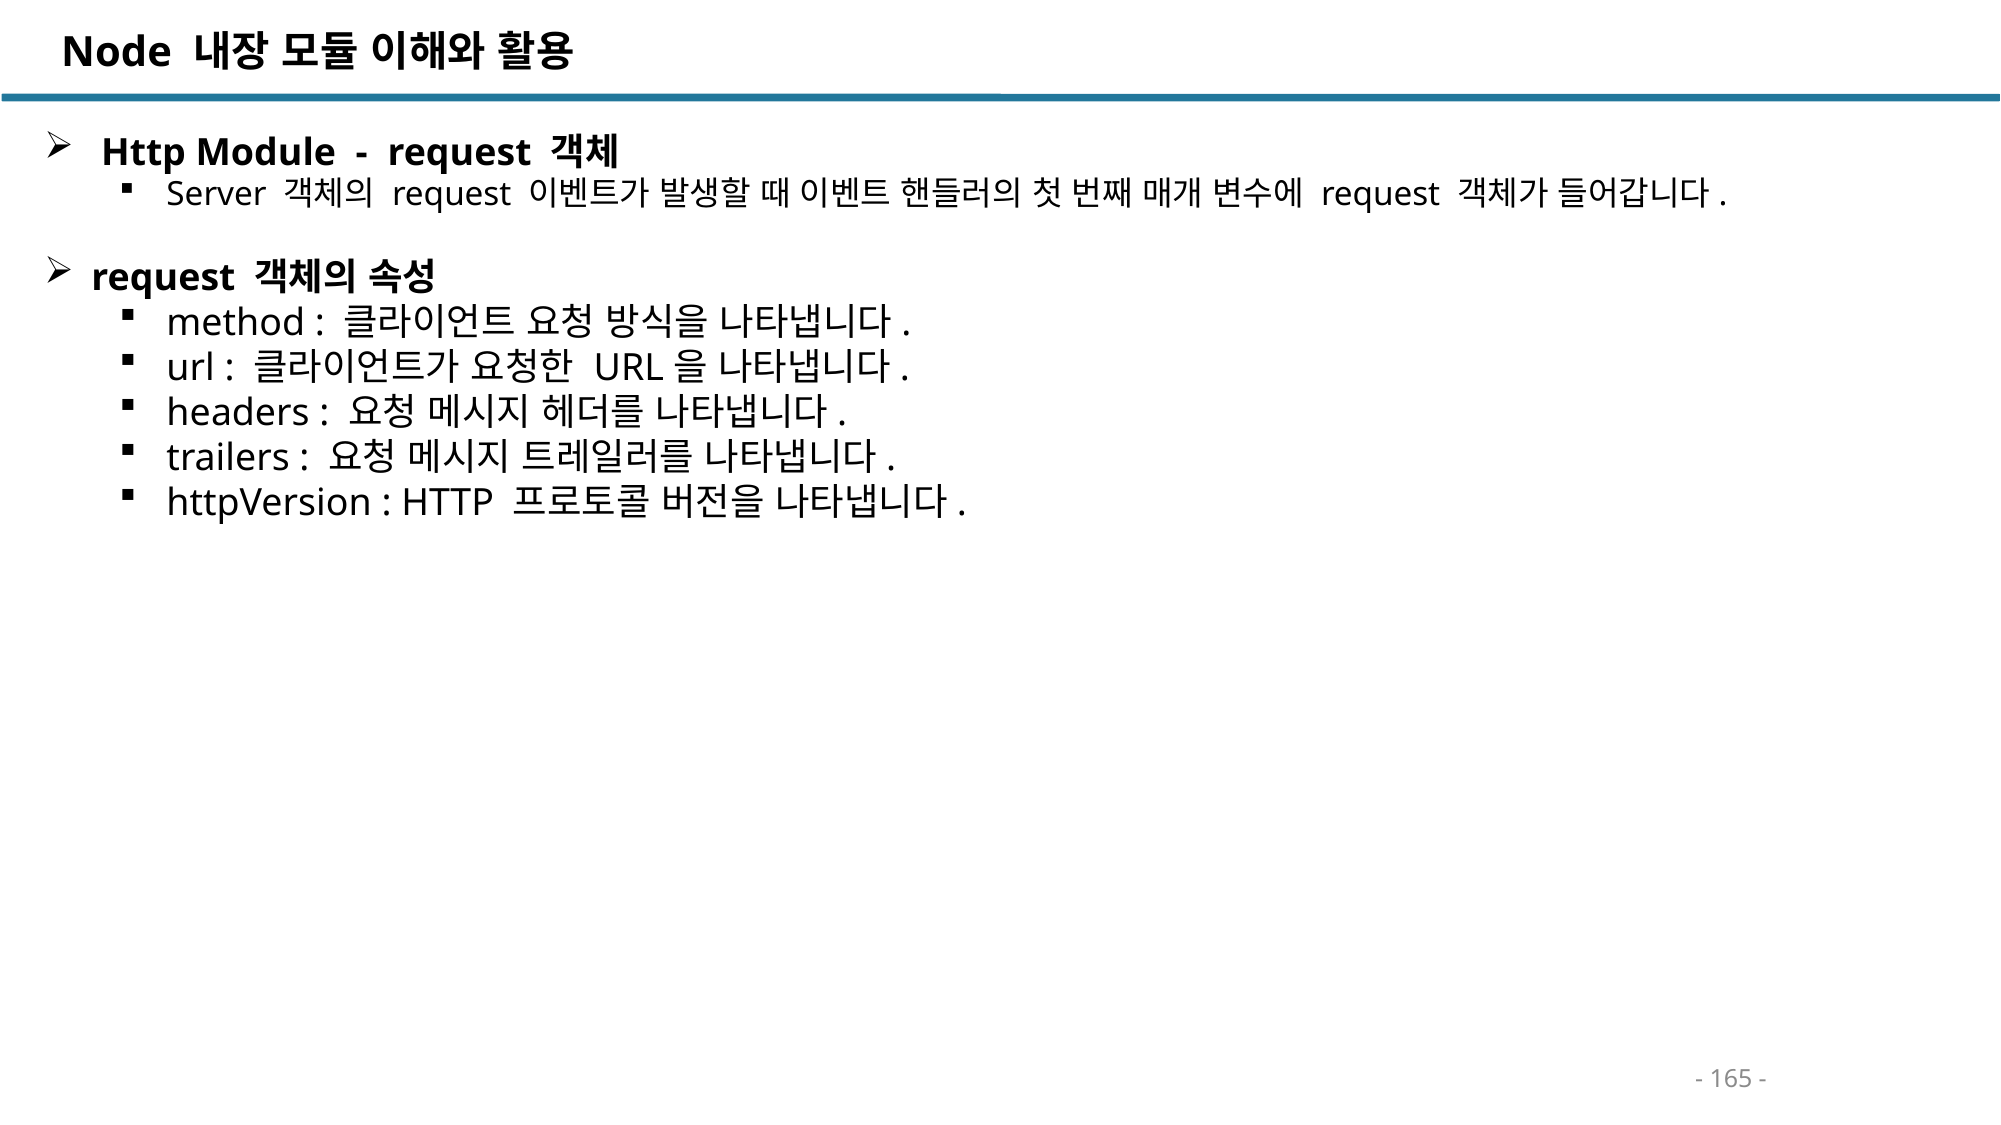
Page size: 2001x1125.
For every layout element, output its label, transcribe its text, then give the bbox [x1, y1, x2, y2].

slide_number - 165 - [1500, 1061, 1968, 1097]
text_box Node 내장 모듈 이해와 활용 [46, 23, 1232, 95]
text_box Http Module - request 객체 Server 객체의 request 이벤트가 발생할 때 이벤트 핸들러의 첫 번째 매개 변수에 request 객체가 들어갑니다. request 객체의 속성 method : 클라이언트 요청 방식을 나타냅니다. url : 클라이언트가 요청한 URL을 나타냅니다. headers : 요청 메시지 헤더를 나타냅니다. trailers : 요청 메시지 트레일러를 나타냅니다. httpVersion : HTTP 프로토콜 버전을 나타냅니다. [29, 120, 1892, 570]
